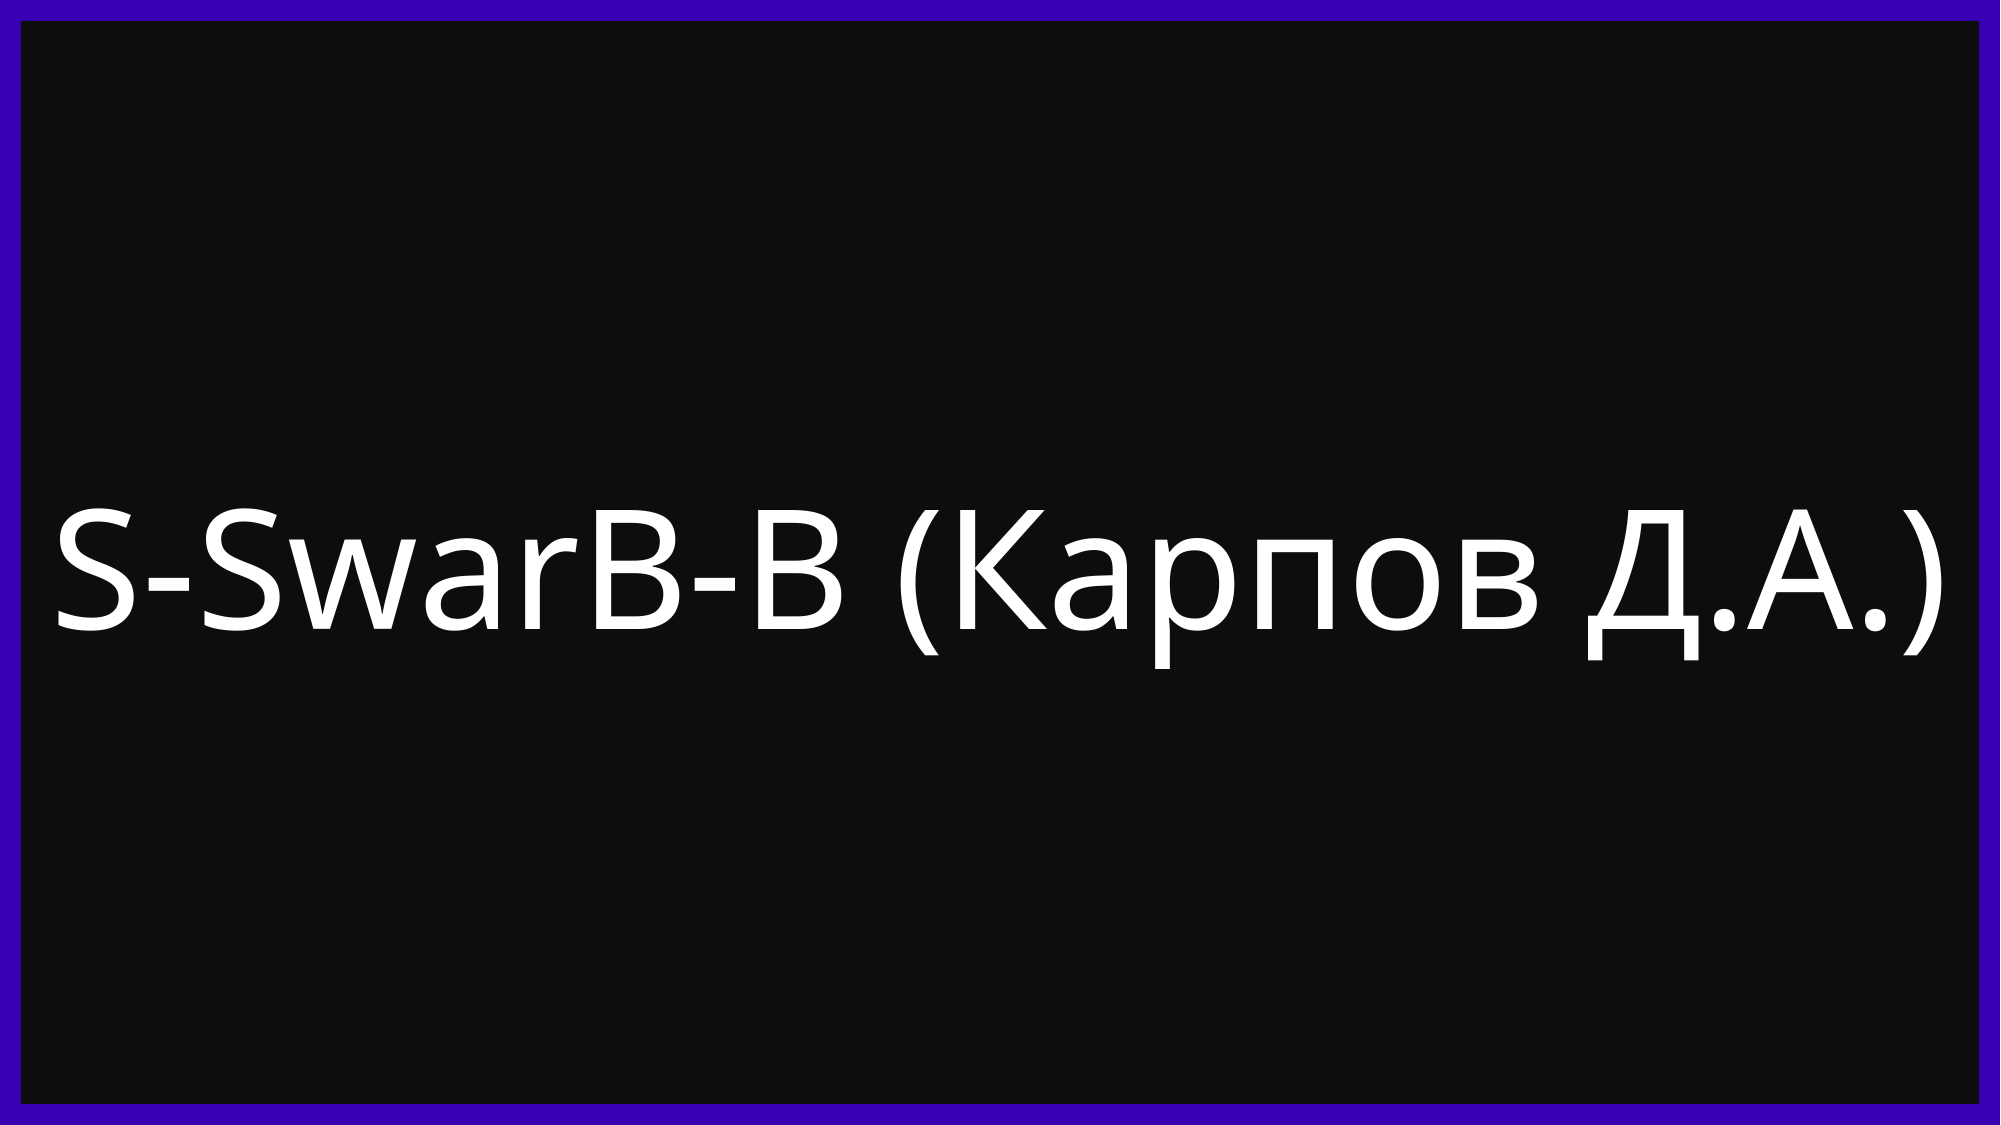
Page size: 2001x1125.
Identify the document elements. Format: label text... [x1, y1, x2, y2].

text_box S-SwarB-B (Карпов Д.А.) [0, 0, 2000, 1125]
